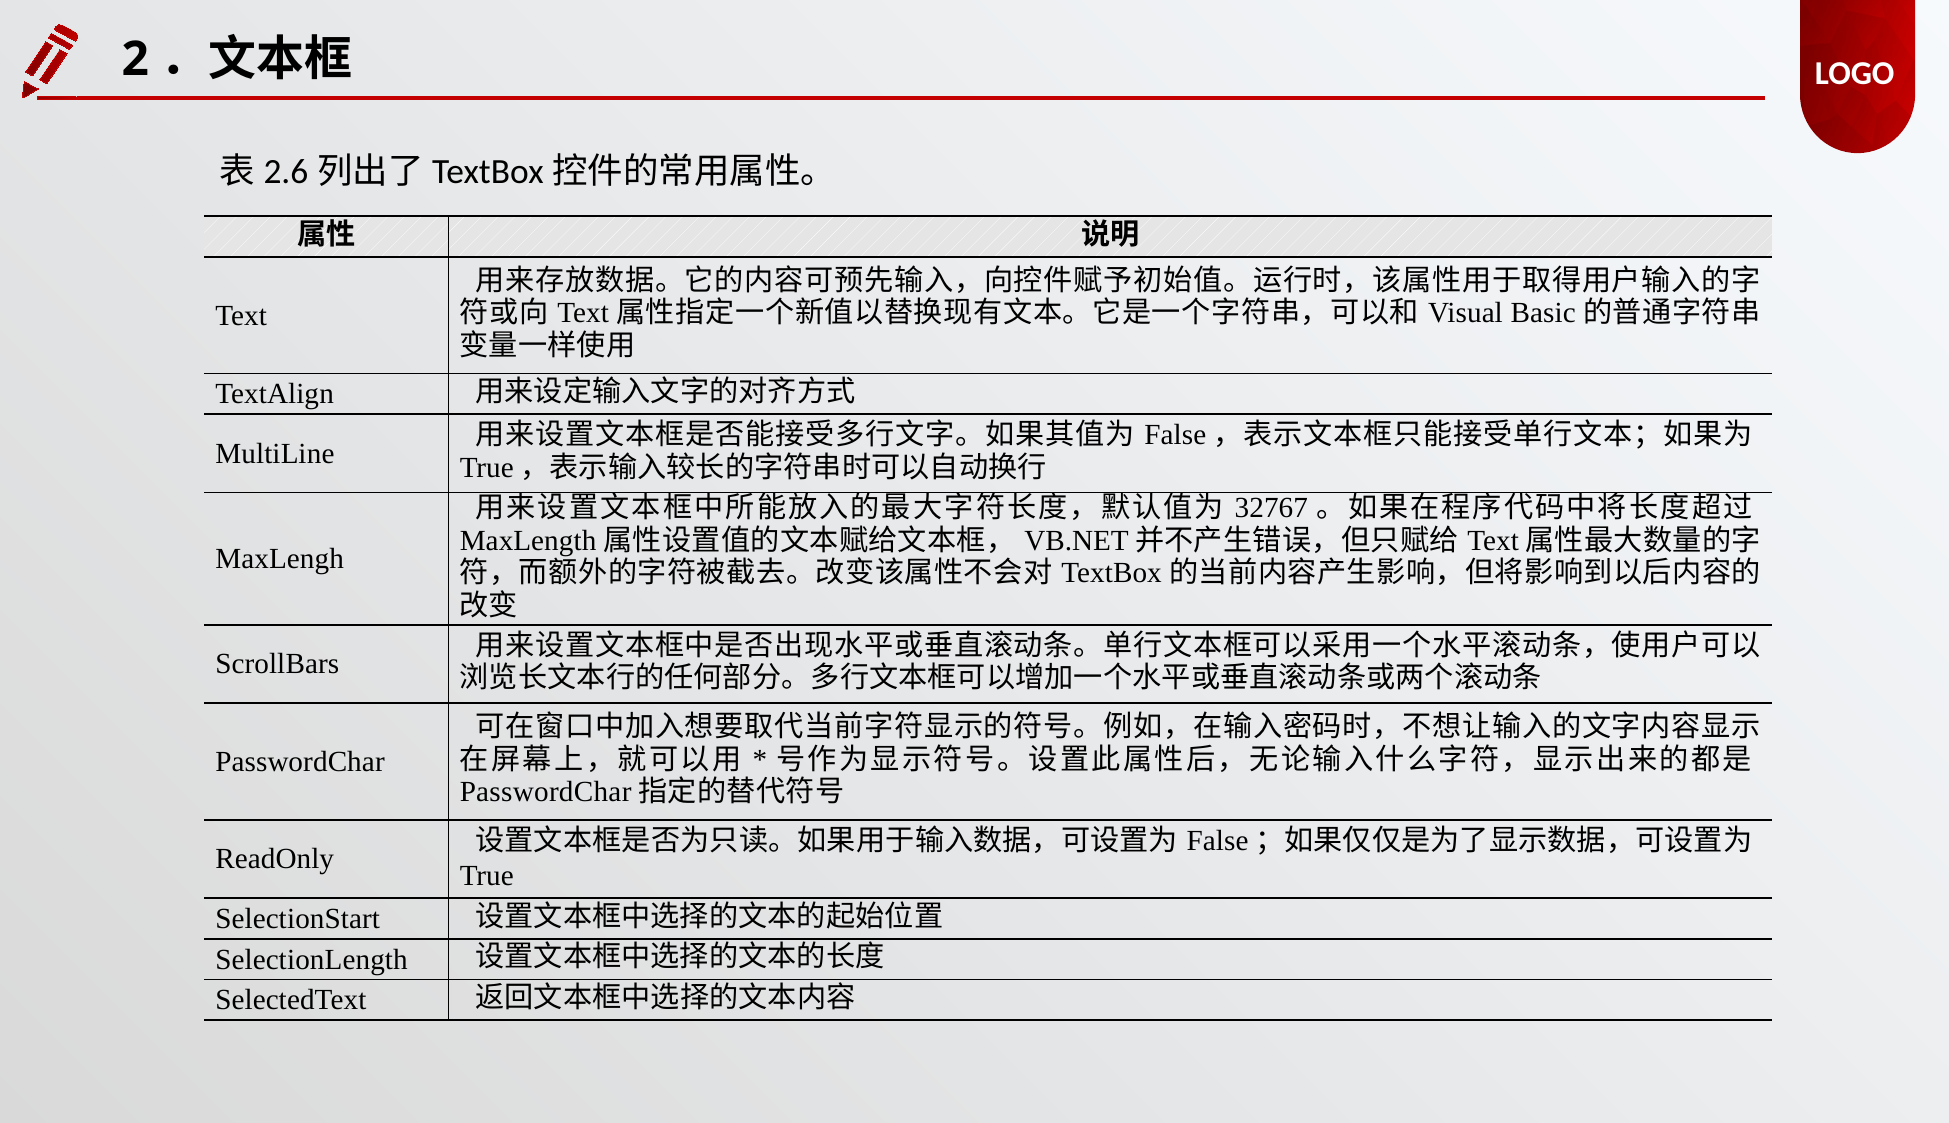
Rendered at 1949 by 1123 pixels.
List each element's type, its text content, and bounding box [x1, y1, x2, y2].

table_cell 设置文本框中选择的文本的起始位置 [449, 899, 1772, 938]
table_cell 可在窗口中加入想要取代当前字符显示的符号。例如，在输入密码时，不想让输入的文字内容显示在屏幕上，就可以用*号作为显示符号。设置此属性后，无论输入什么字符，显示出来的都是PasswordChar指定的替代符号 [449, 704, 1772, 819]
table_cell 用来存放数据。它的内容可预先输入，向控件赋予初始值。运行时，该属性用于取得用户输入的字符或向Text属性指定一个新值以替换现有文本。它是一个字符串，可以和Visual Basic的普通字符串变量一样使用 [449, 258, 1772, 373]
table_cell 设置文本框是否为只读。如果用于输入数据，可设置为False；如果仅仅是为了显示数据，可设置为True [449, 821, 1772, 897]
table_cell MultiLine [204, 415, 448, 492]
table_header 属性 [204, 217, 448, 256]
picture [26, 42, 52, 75]
table_cell 设置文本框中选择的文本的长度 [449, 940, 1772, 979]
table_cell MaxLengh [204, 493, 448, 624]
picture [40, 50, 67, 83]
table_cell 用来设定输入文字的对齐方式 [449, 374, 1772, 413]
table_cell 用来设置文本框是否能接受多行文字。如果其值为False，表示文本框只能接受单行文本；如果为True，表示输入较长的字符串时可以自动换行 [449, 415, 1772, 492]
table_cell 用来设置文本框中是否出现水平或垂直滚动条。单行文本框可以采用一个水平滚动条，使用户可以浏览长文本行的任何部分。多行文本框可以增加一个水平或垂直滚动条或两个滚动条 [449, 626, 1772, 702]
table_cell SelectionStart [204, 899, 448, 938]
table_cell ReadOnly [204, 821, 448, 897]
table_cell ScrollBars [204, 626, 448, 702]
text_box 表2.6列出了TextBox控件的常用属性。 [204, 141, 852, 199]
table_cell TextAlign [204, 374, 448, 413]
table_cell SelectedText [204, 980, 448, 1019]
picture [48, 33, 73, 49]
picture [54, 24, 78, 41]
table_header 说明 [449, 217, 1772, 256]
text_box 2．文本框 [101, 17, 499, 95]
table_cell 用来设置文本框中所能放入的最大字符长度，默认值为32767。如果在程序代码中将长度超过MaxLength属性设置值的文本赋给文本框，VB.NET并不产生错误，但只赋给Text属性最大数量的字符，而额外的字符被截去。改变该属性不会对TextBox的当前内容产生影响，但将影响到以后内容的改变 [449, 493, 1772, 624]
table_cell Text [204, 258, 448, 373]
table_cell PasswordChar [204, 704, 448, 819]
picture [1800, 0, 1916, 154]
table_cell SelectionLength [204, 940, 448, 979]
picture [22, 82, 37, 97]
table_cell 返回文本框中选择的文本内容 [449, 980, 1772, 1019]
